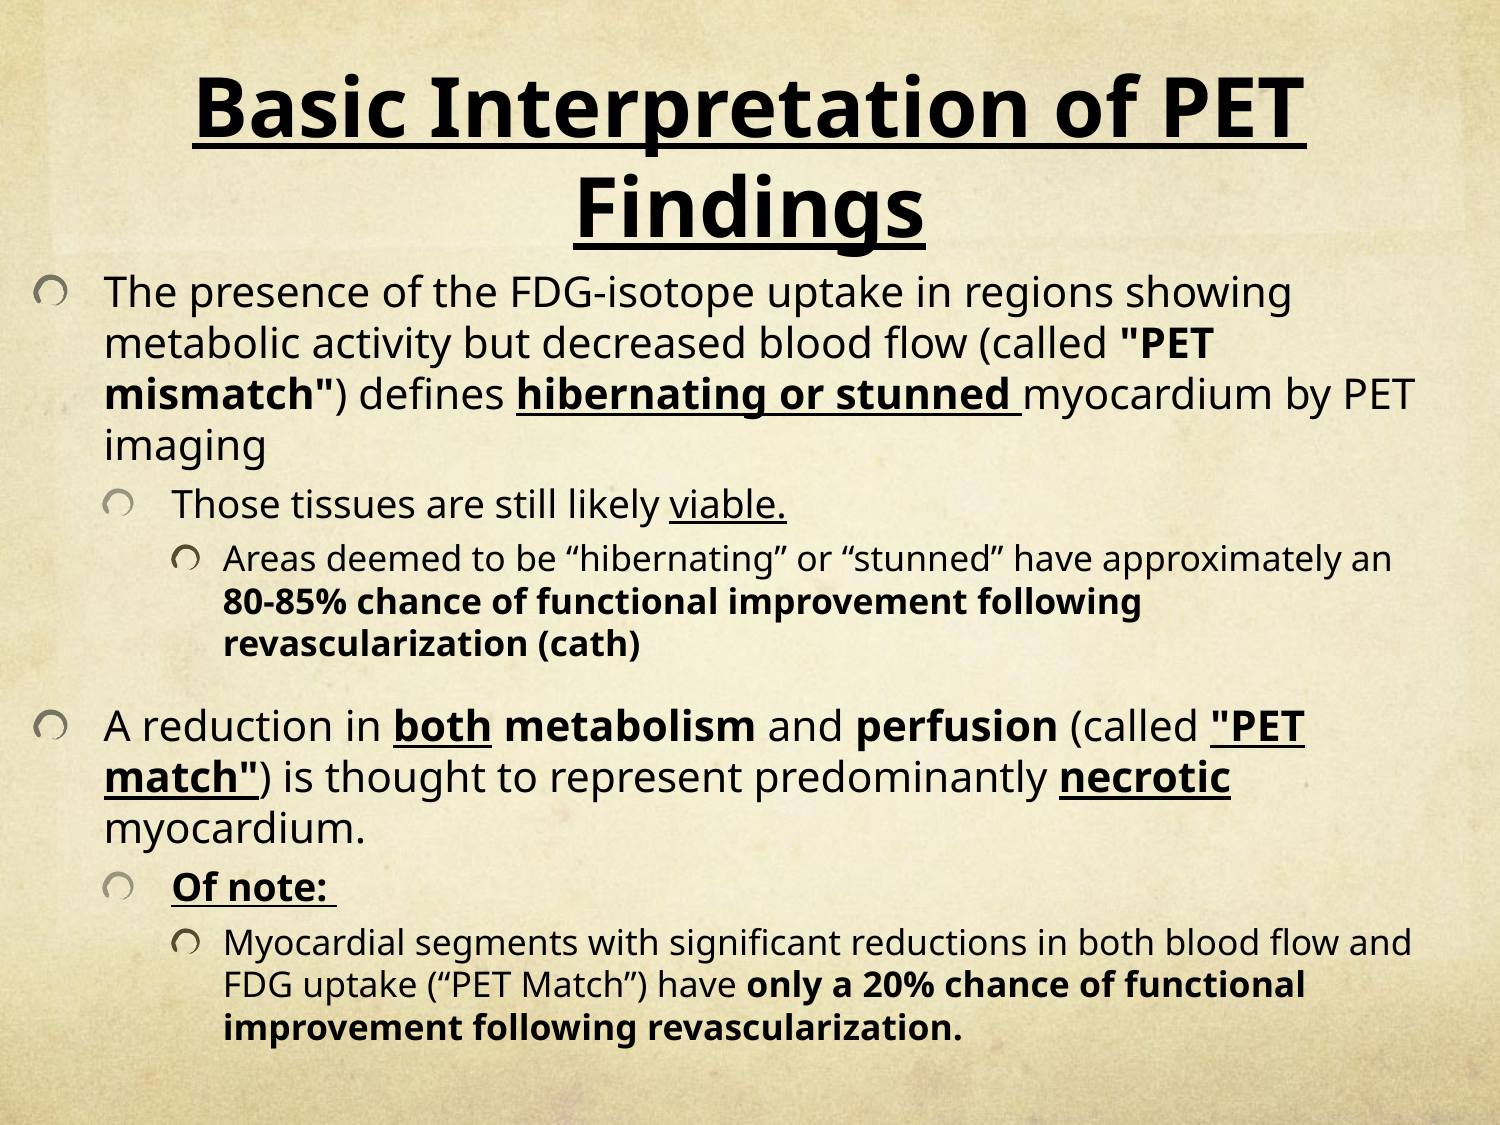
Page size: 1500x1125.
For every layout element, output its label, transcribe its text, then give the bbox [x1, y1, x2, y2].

picture [0, 0, 1500, 1125]
title Basic Interpretation of PET Findings [52, 82, 1447, 225]
list The presence of the FDG-isotope uptake in regions showing metabolic activity but decreased blood flow (called "PET mismatch") defines hibernating or stunned myocardium by PET imaging Those tissues are still likely viable. Areas deemed to be “hibernating” or “stunned” have approximately an 80-85% chance of functional improvement following revascularization (cath) A reduction in both metabolism and perfusion (called "PET match") is thought to represent predominantly necrotic myocardium. Of note: Myocardial segments with significant reductions in both blood flow and FDG uptake (“PET Match”) have only a 20% chance of functional improvement following revascularization. [18, 257, 1468, 1056]
